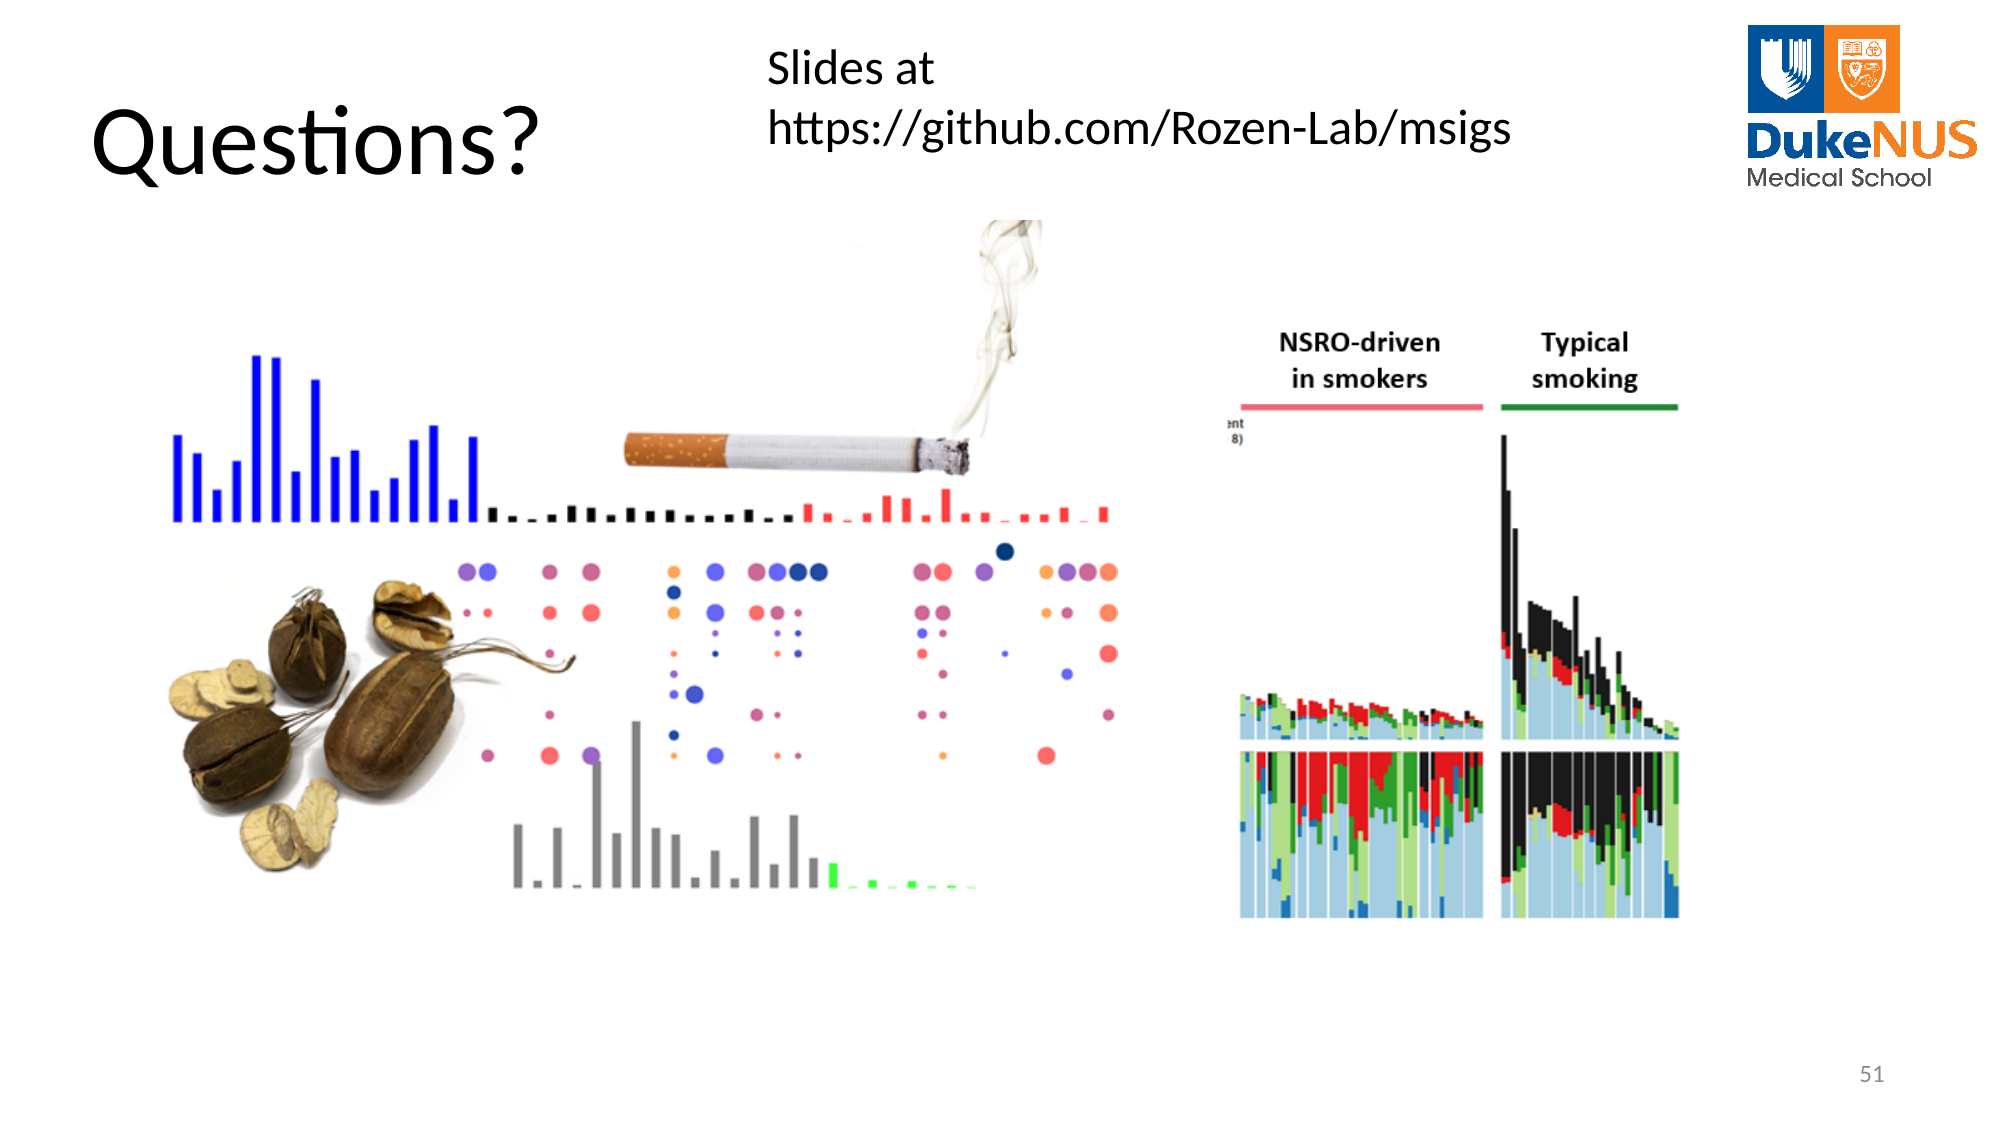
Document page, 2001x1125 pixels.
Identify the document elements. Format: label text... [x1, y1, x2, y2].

slide_number 51 [1433, 1042, 1900, 1103]
picture [1737, 12, 1978, 189]
title Questions? [75, 75, 1350, 195]
text_box Slides at https://github.com/Rozen-Lab/msigs [752, 26, 1653, 162]
picture [1224, 324, 1711, 933]
picture [162, 220, 1118, 905]
